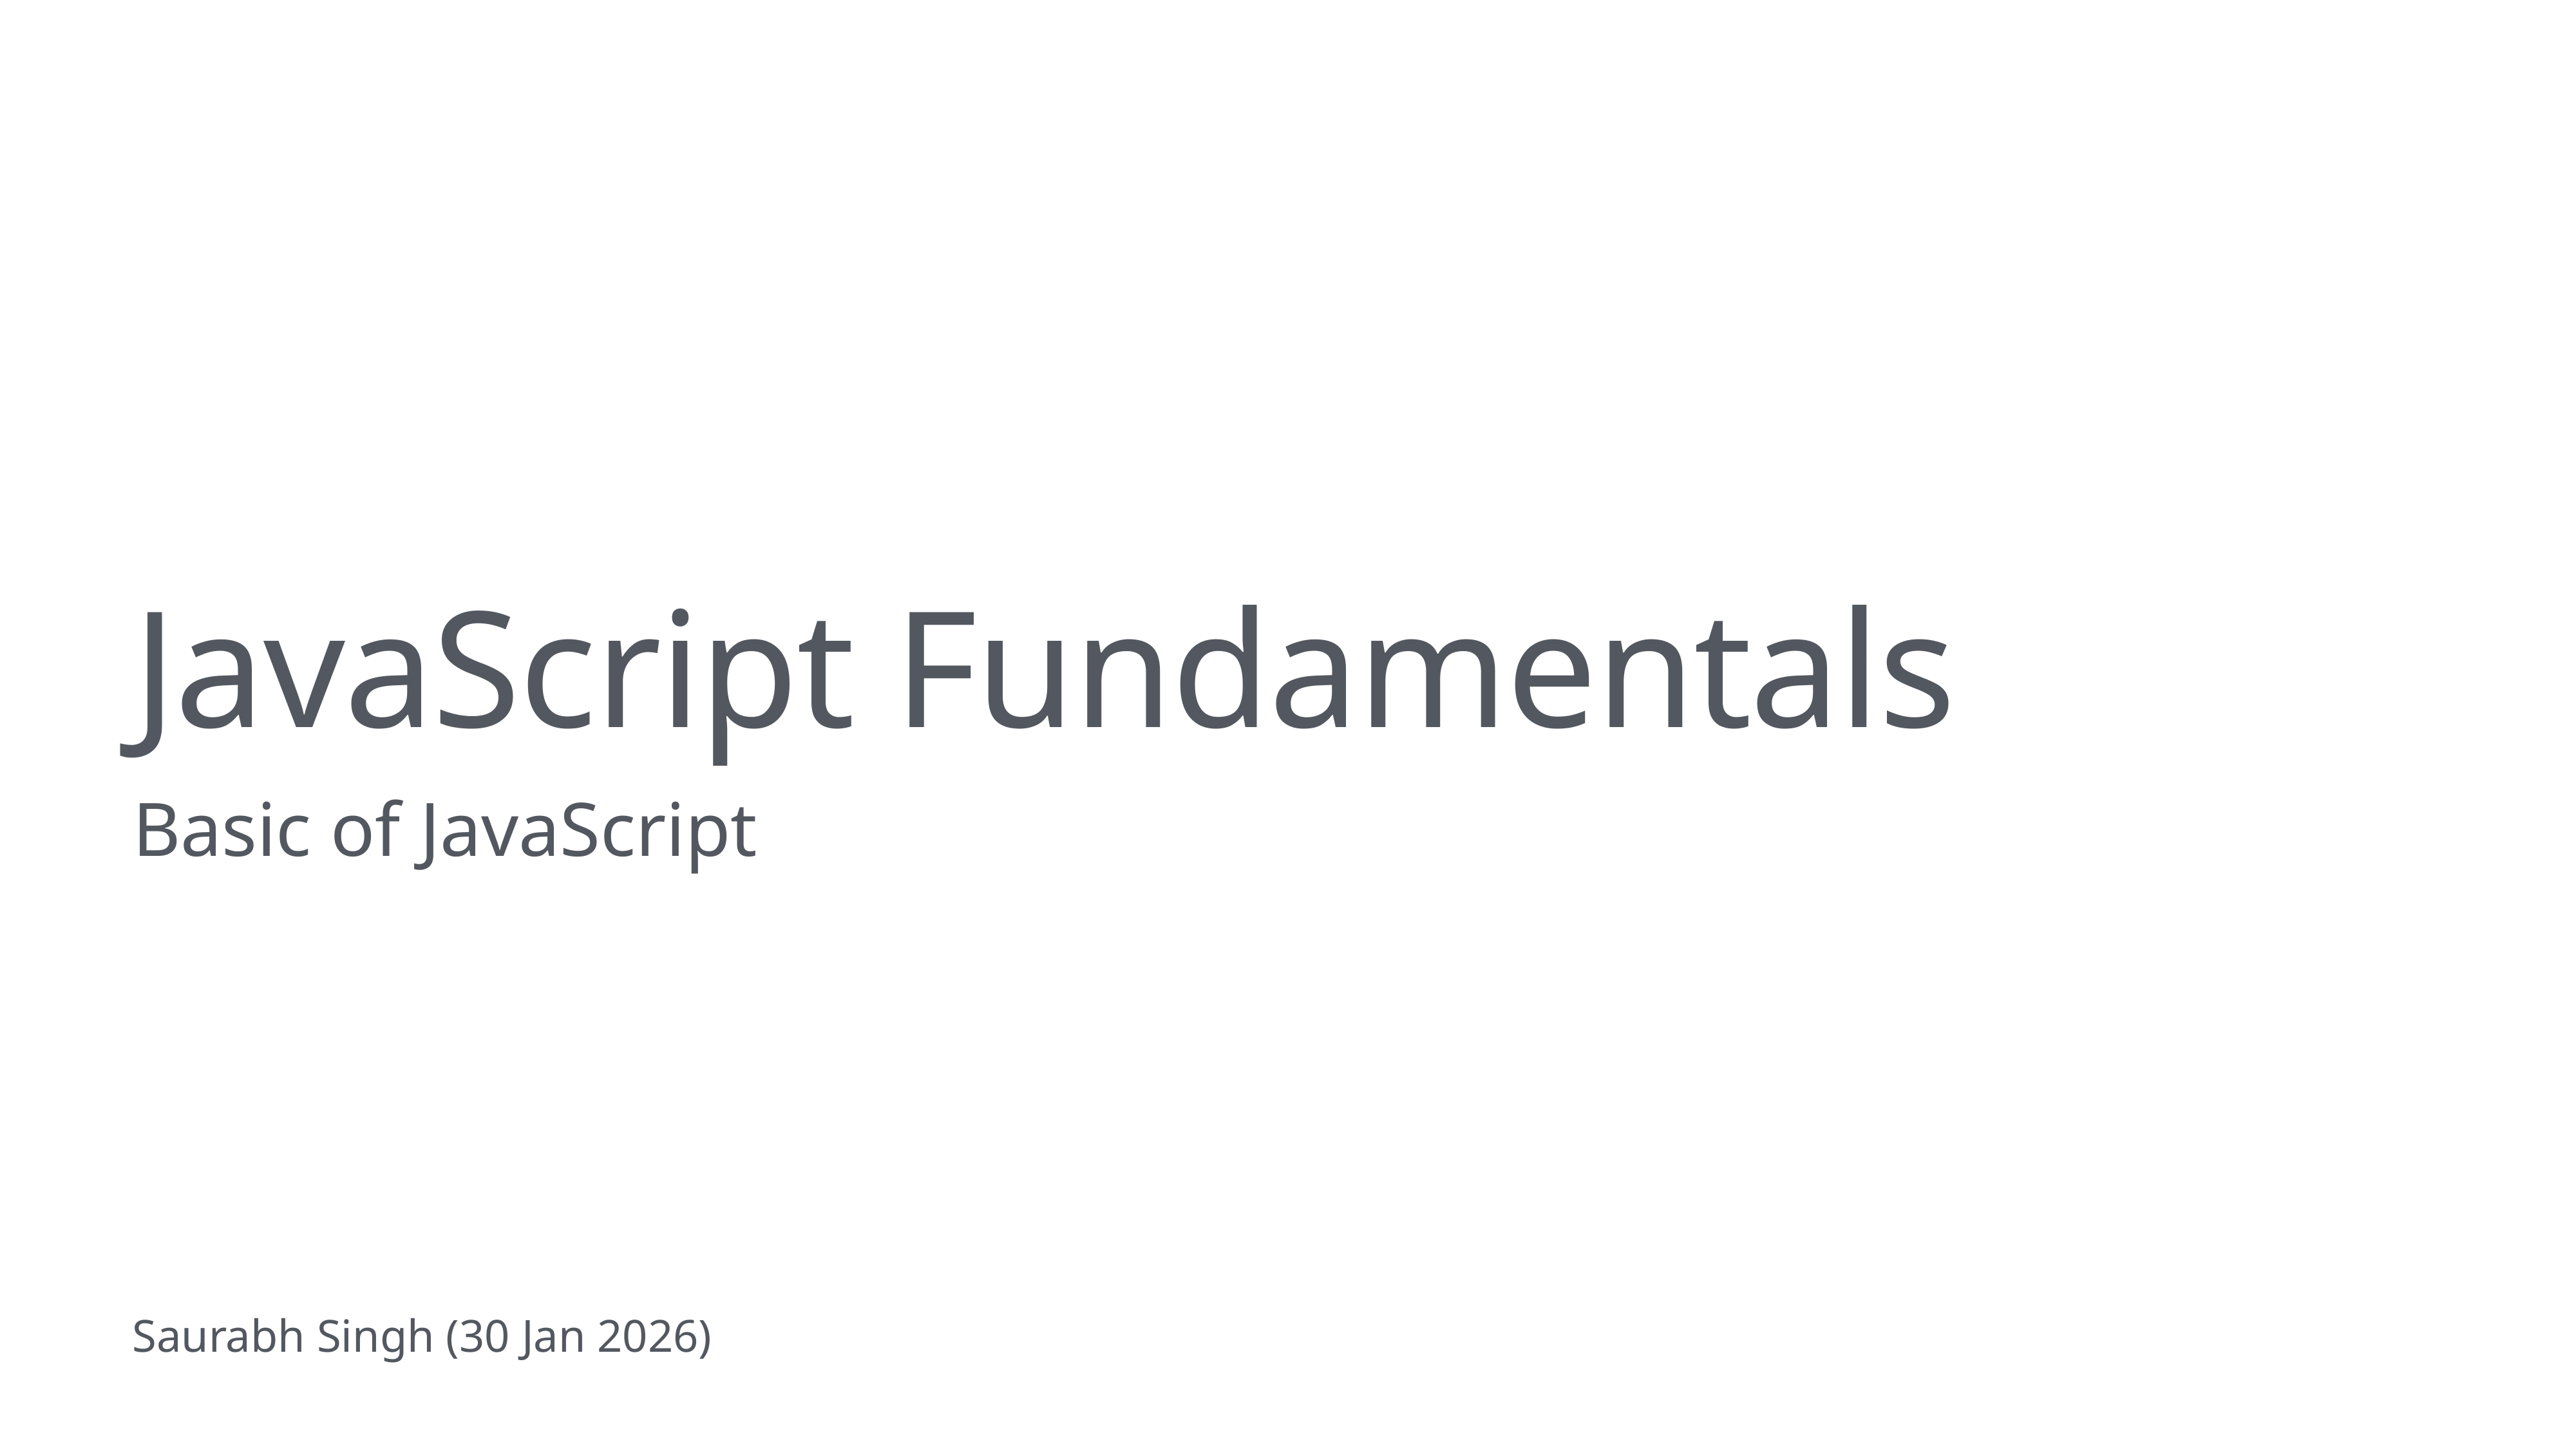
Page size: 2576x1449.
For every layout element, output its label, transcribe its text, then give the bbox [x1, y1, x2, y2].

subtitle Basic of JavaScript [127, 776, 2449, 989]
list Saurabh Singh (30 Jan 2026) [127, 1296, 2449, 1367]
title JavaScript Fundamentals [127, 276, 2449, 768]
